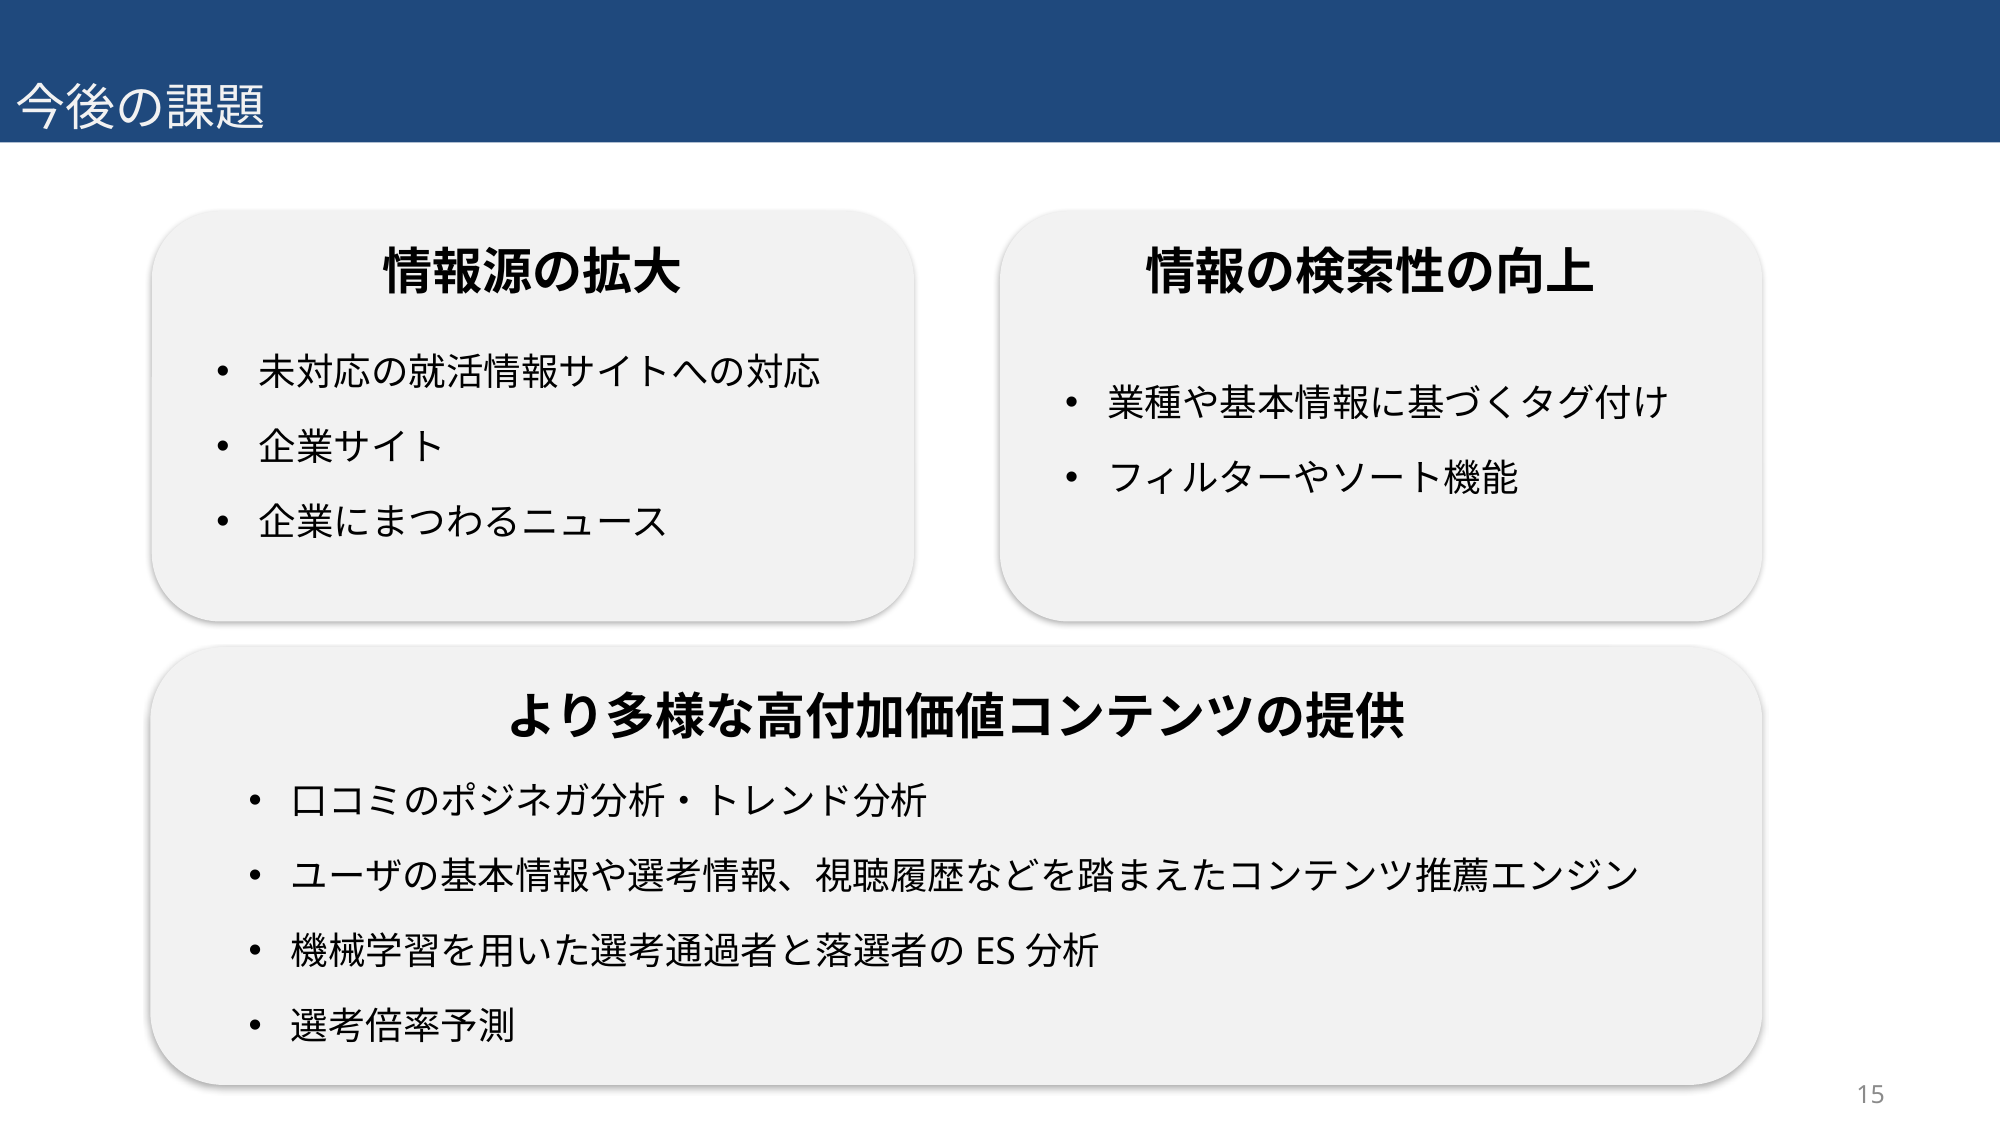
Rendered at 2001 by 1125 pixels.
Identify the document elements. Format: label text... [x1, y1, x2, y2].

text_box 情報の検索性の向上 [1130, 232, 1611, 307]
text_box 情報源の拡大 [367, 232, 698, 307]
slide_number 15 [1433, 1065, 1900, 1125]
list 未対応の就活情報サイトへの対応 企業サイト 企業にまつわるニュース [201, 317, 865, 575]
text_box [999, 210, 1763, 623]
text_box より多様な高付加価値コンテンツの提供 [491, 677, 1421, 753]
text_box 口コミのポジネガ分析・トレンド分析 ユーザの基本情報や選考情報、視聴履歴などを踏まえたコンテンツ推薦エンジン 機械学習を用いた選考通過者と落選者のES分析 選考倍率予測 [233, 746, 1679, 1066]
text_box [149, 646, 1763, 1086]
title 今後の課題 [0, 0, 2000, 143]
text_box 業種や基本情報に基づくタグ付け フィルターやソート機能 [1050, 349, 1713, 613]
text_box [150, 210, 915, 623]
